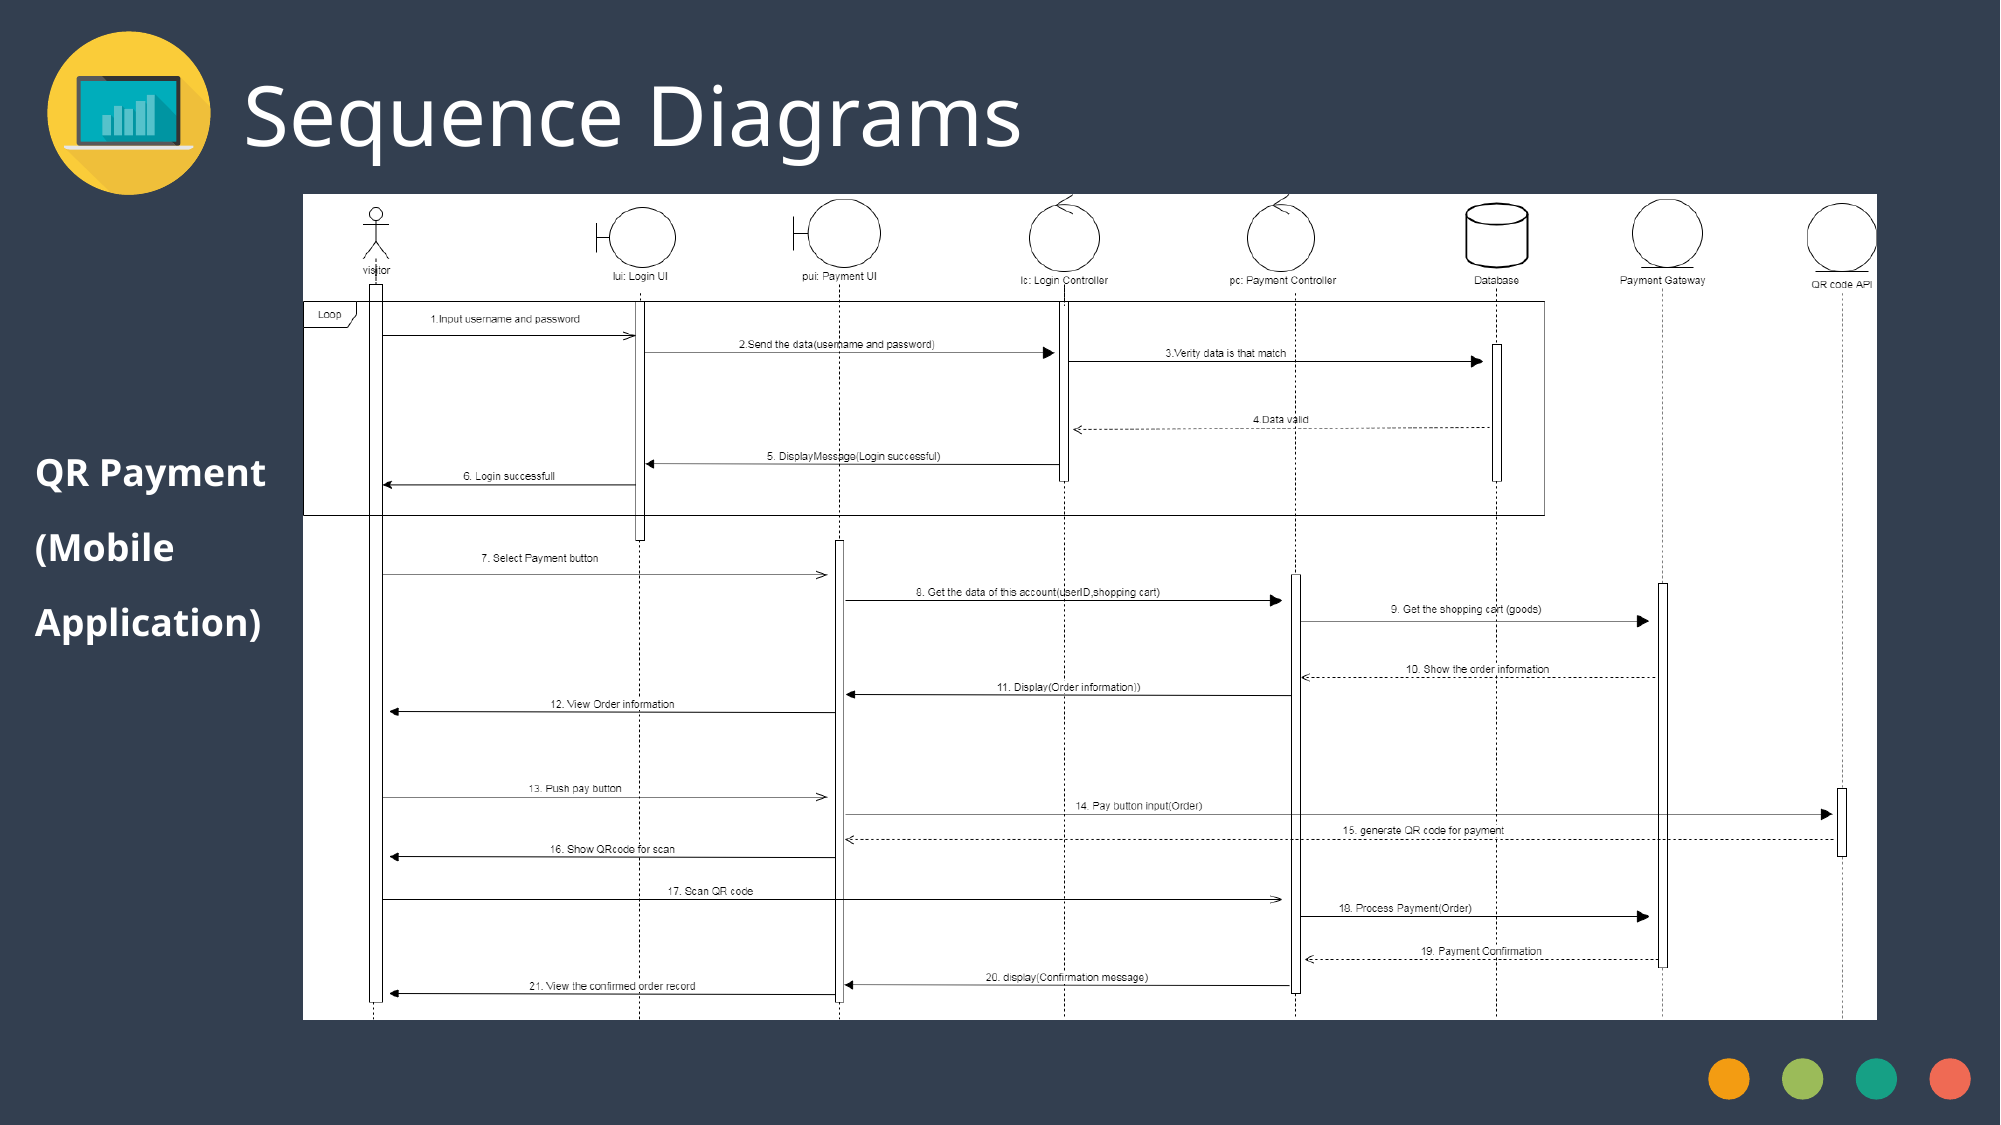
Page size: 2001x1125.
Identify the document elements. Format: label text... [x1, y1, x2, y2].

text_box Sequence Diagrams [243, 63, 1300, 145]
text_box QR Payment (Mobile Application) [34, 418, 303, 652]
text_box [1780, 1057, 1825, 1101]
text_box [1707, 1057, 1751, 1101]
picture [303, 194, 1877, 1020]
text_box [1928, 1057, 1972, 1101]
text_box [47, 31, 211, 195]
text_box [1854, 1057, 1899, 1101]
